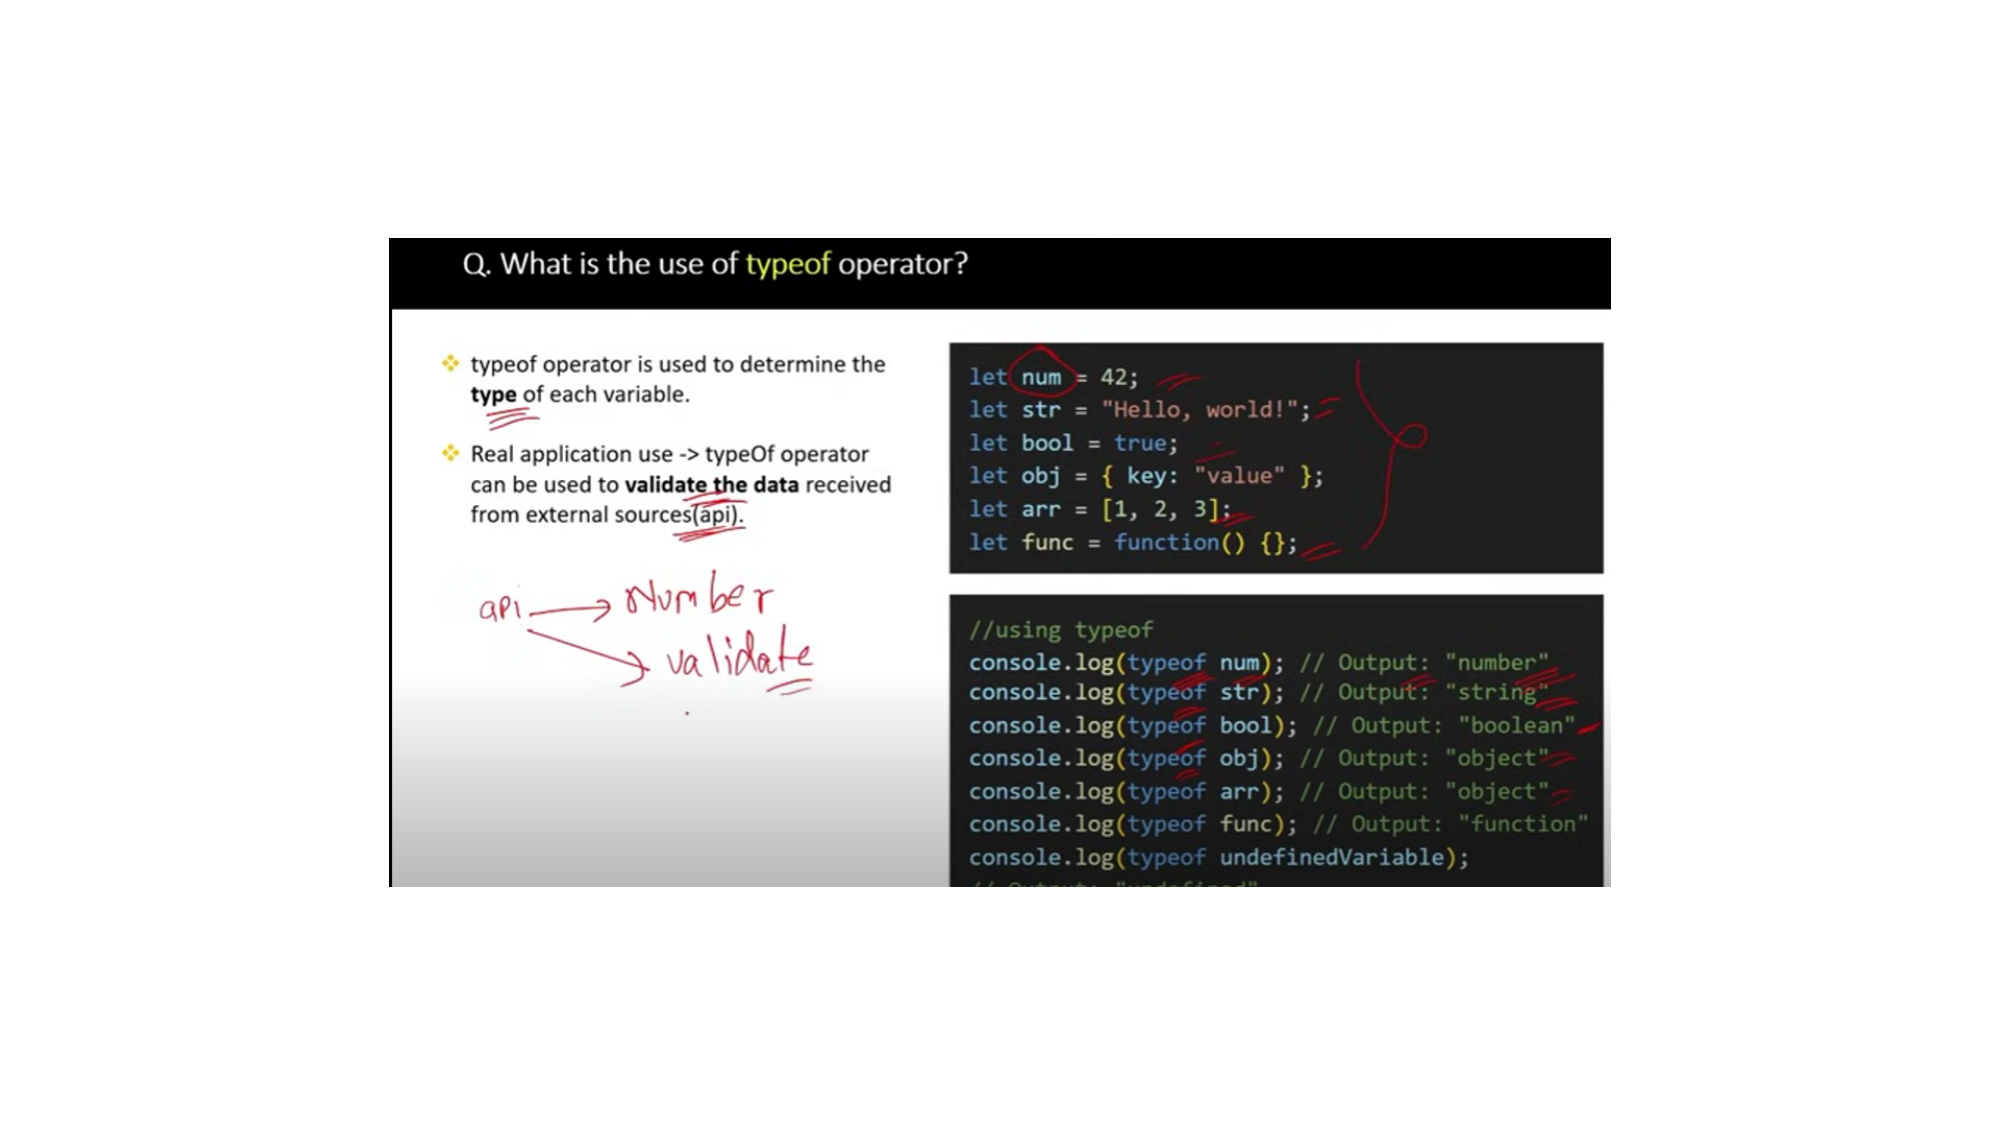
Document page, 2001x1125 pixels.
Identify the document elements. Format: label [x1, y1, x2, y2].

picture [389, 238, 1611, 887]
